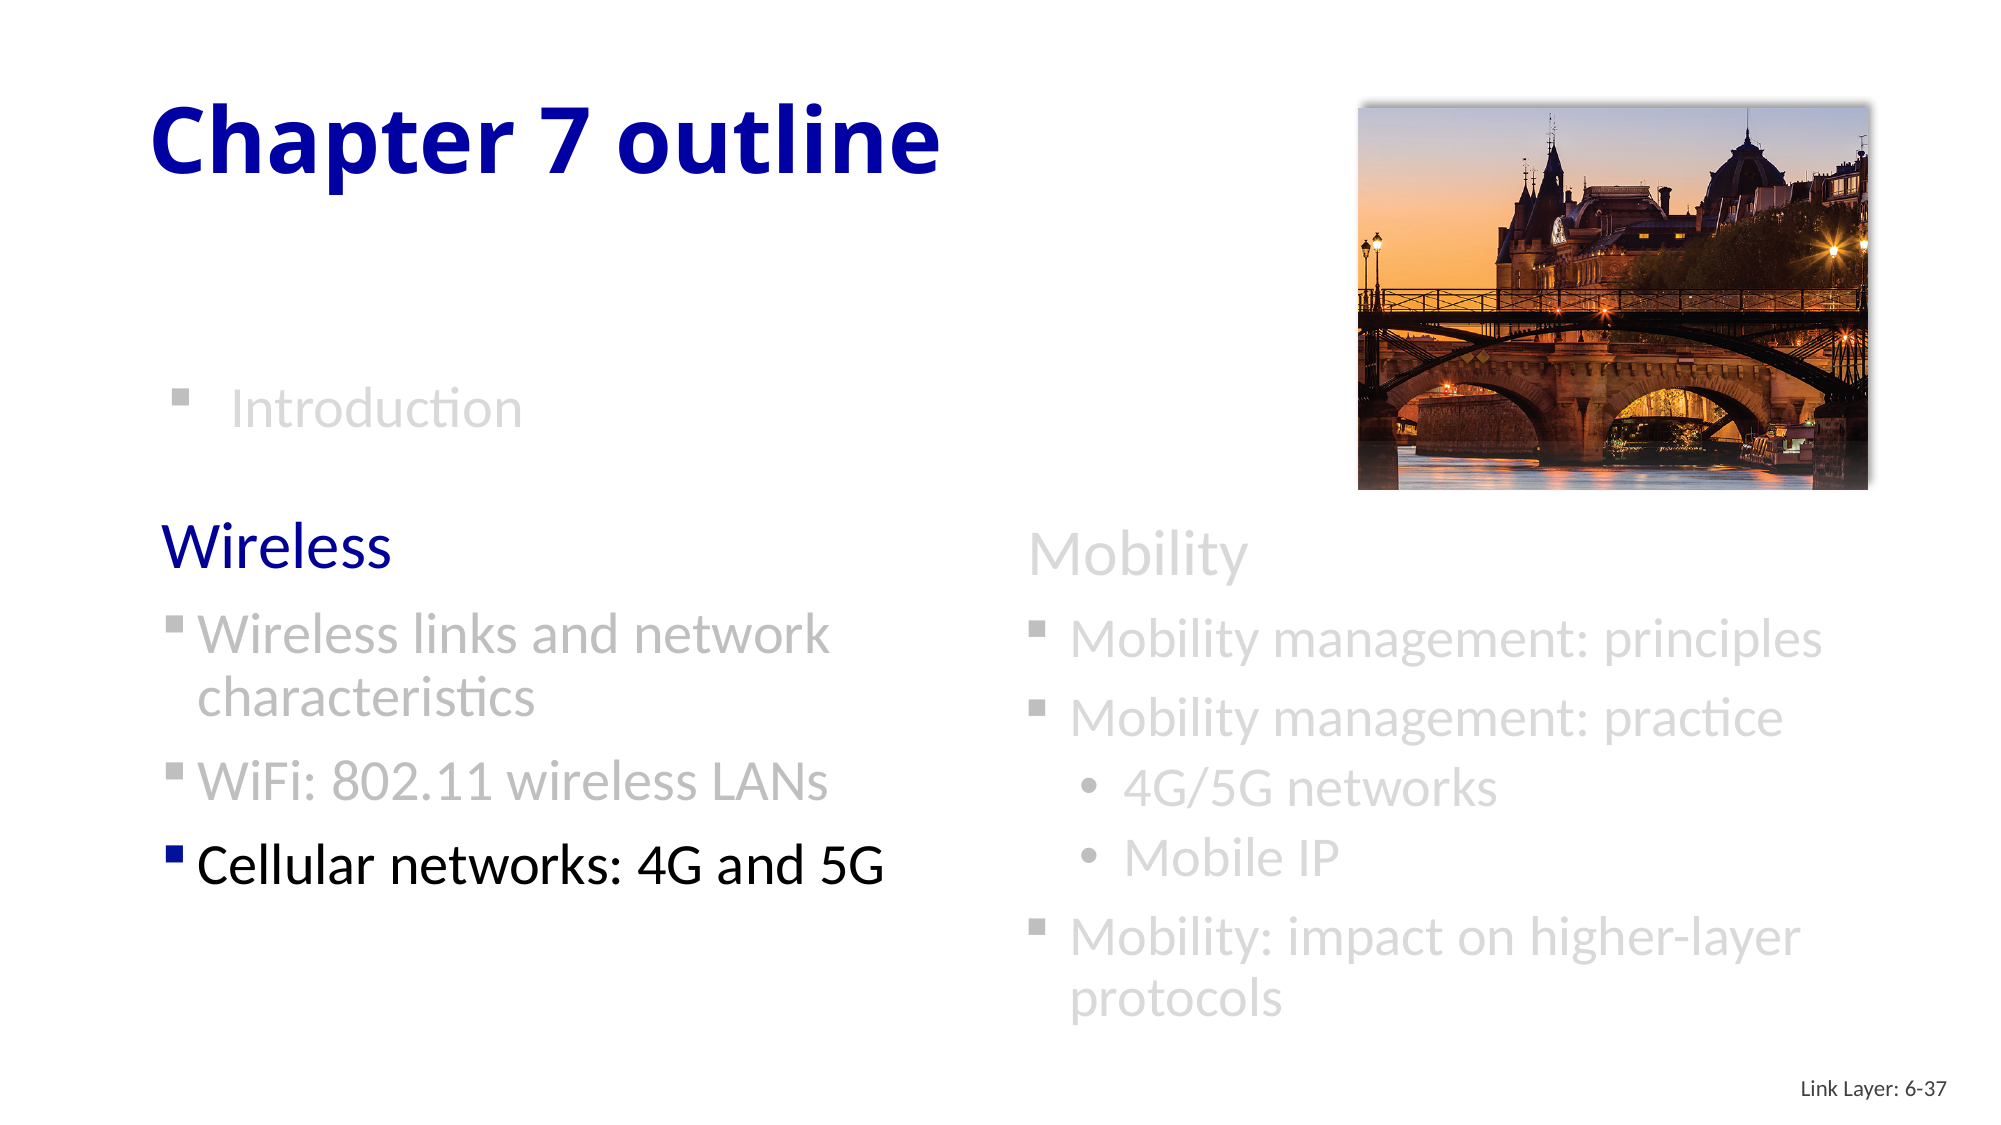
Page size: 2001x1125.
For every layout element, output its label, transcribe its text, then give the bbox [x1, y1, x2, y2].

text_box Introduction [150, 369, 1065, 521]
title Chapter 7 outline [133, 70, 1859, 218]
picture [1358, 108, 1868, 490]
slide_number Link Layer: 6- [1512, 1056, 1963, 1117]
text_box Mobility Mobility management: principles Mobility management: practice 4G/5G networks Mobile IP Mobility: impact on higher-layer protocols [991, 511, 1927, 1046]
text_box Wireless Wireless links and network characteristics WiFi: 802.11 wireless LANs Cellular networks: 4G and 5G [124, 503, 917, 1071]
